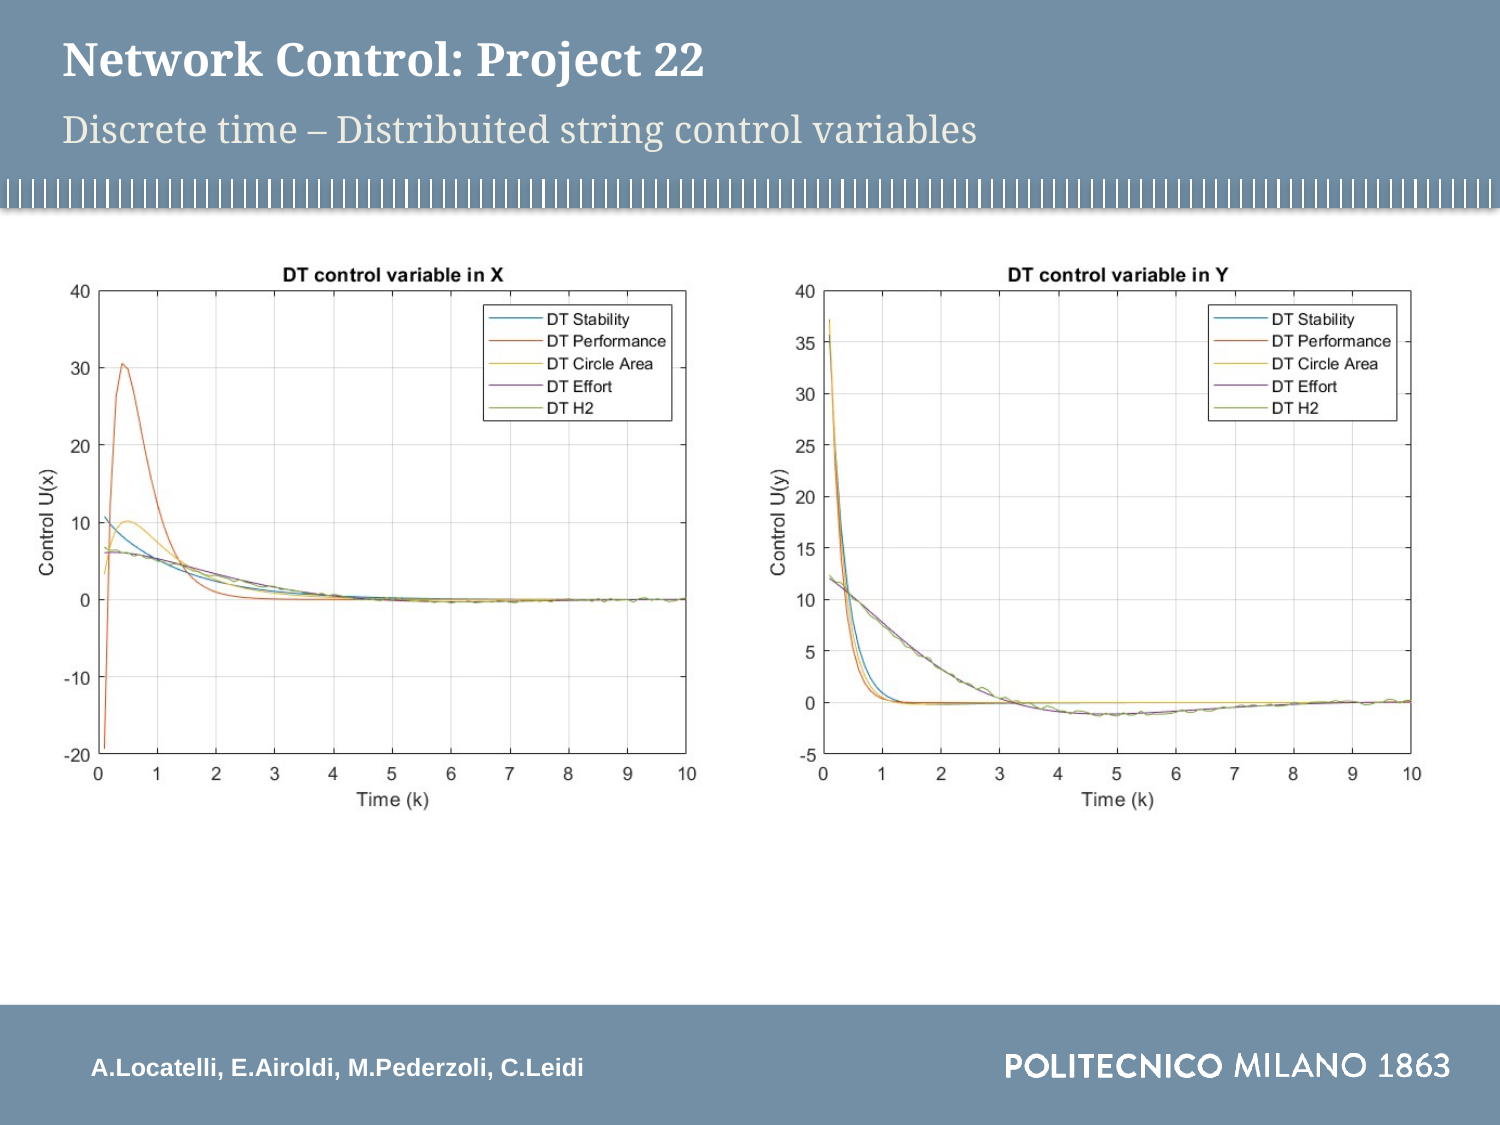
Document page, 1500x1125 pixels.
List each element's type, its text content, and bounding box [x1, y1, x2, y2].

picture [999, 1041, 1456, 1089]
picture [0, 248, 1484, 818]
title Network Control: Project 22 [47, 22, 1455, 161]
text_box Discrete time – Distribuited string control variables [47, 98, 1082, 159]
